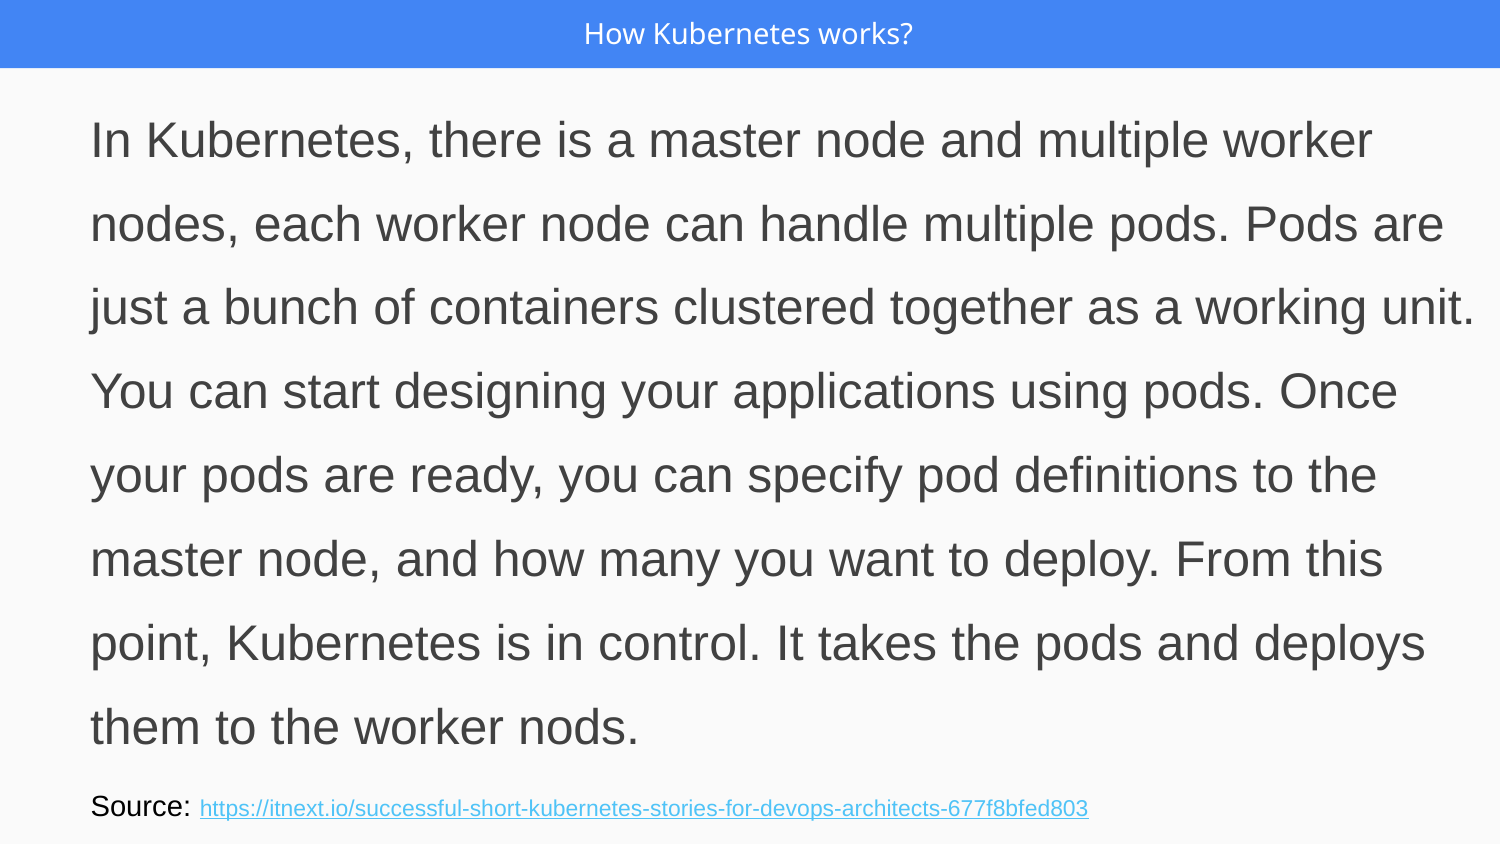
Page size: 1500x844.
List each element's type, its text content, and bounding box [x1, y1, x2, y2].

text_box Source: https://itnext.io/successful-short-kubernetes-stories-for-devops-architects-677f8bfed803 [75, 772, 1143, 824]
text_box In Kubernetes, there is a master node and multiple worker nodes, each worker node can handle multiple pods. Pods are just a bunch of containers clustered together as a working unit. You can start designing your applications using pods. Once your pods are ready, you can specify pod definitions to the master node, and how many you want to deploy. From this point, Kubernetes is in control. It takes the pods and deploys them to the worker nods. [0, 68, 1500, 844]
title How Kubernetes works? [0, 0, 1497, 68]
